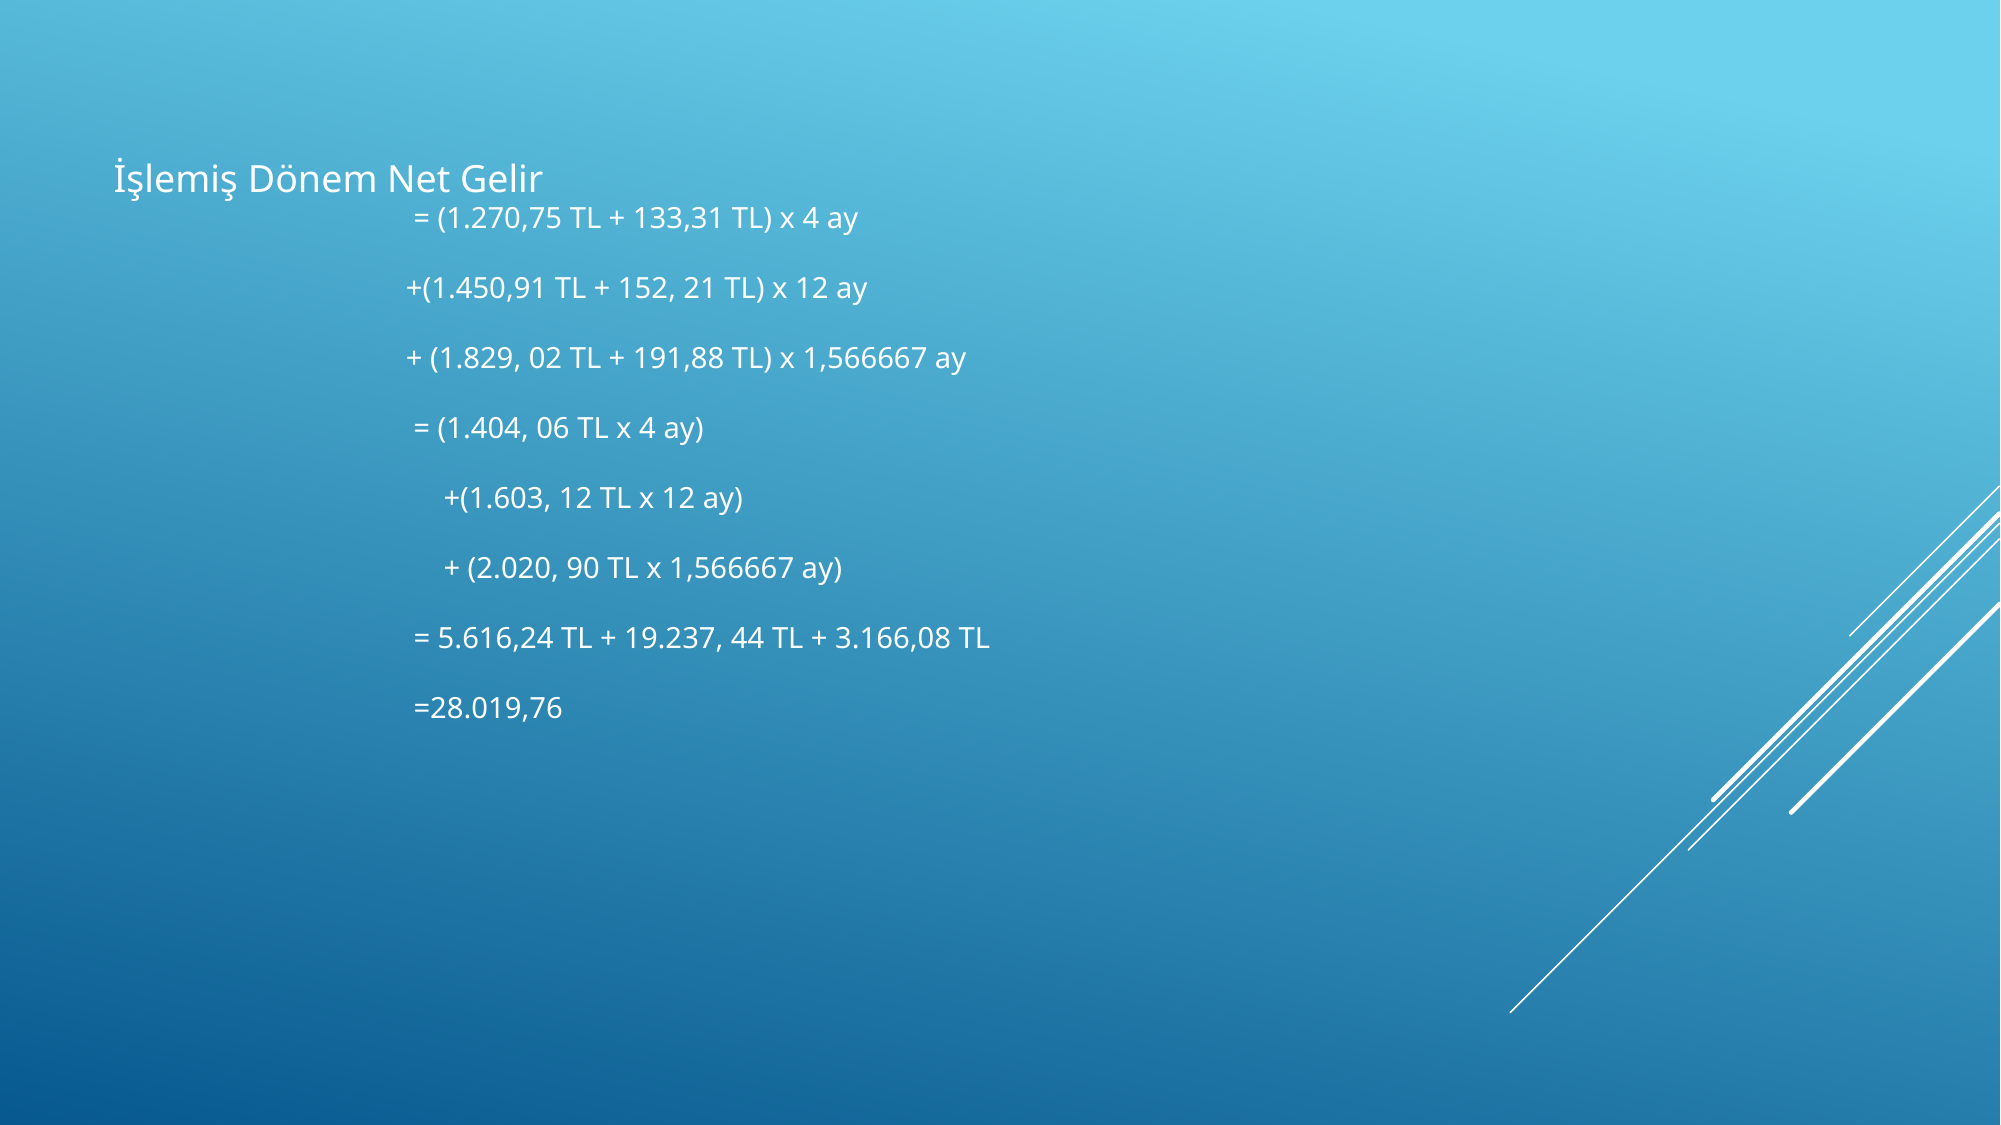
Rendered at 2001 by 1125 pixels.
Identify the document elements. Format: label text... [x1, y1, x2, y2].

text_box İşlemiş Dönem Net Gelir = (1.270,75 TL + 133,31 TL) x 4 ay +(1.450,91 TL + 152, 21 TL) x 12 ay + (1.829, 02 TL + 191,88 TL) x 1,566667 ay = (1.404, 06 TL x 4 ay) +(1.603, 12 TL x 12 ay) + (2.020, 90 TL x 1,566667 ay) = 5.616,24 TL + 19.237, 44 TL + 3.166,08 TL =28.019,76 [98, 147, 1834, 777]
